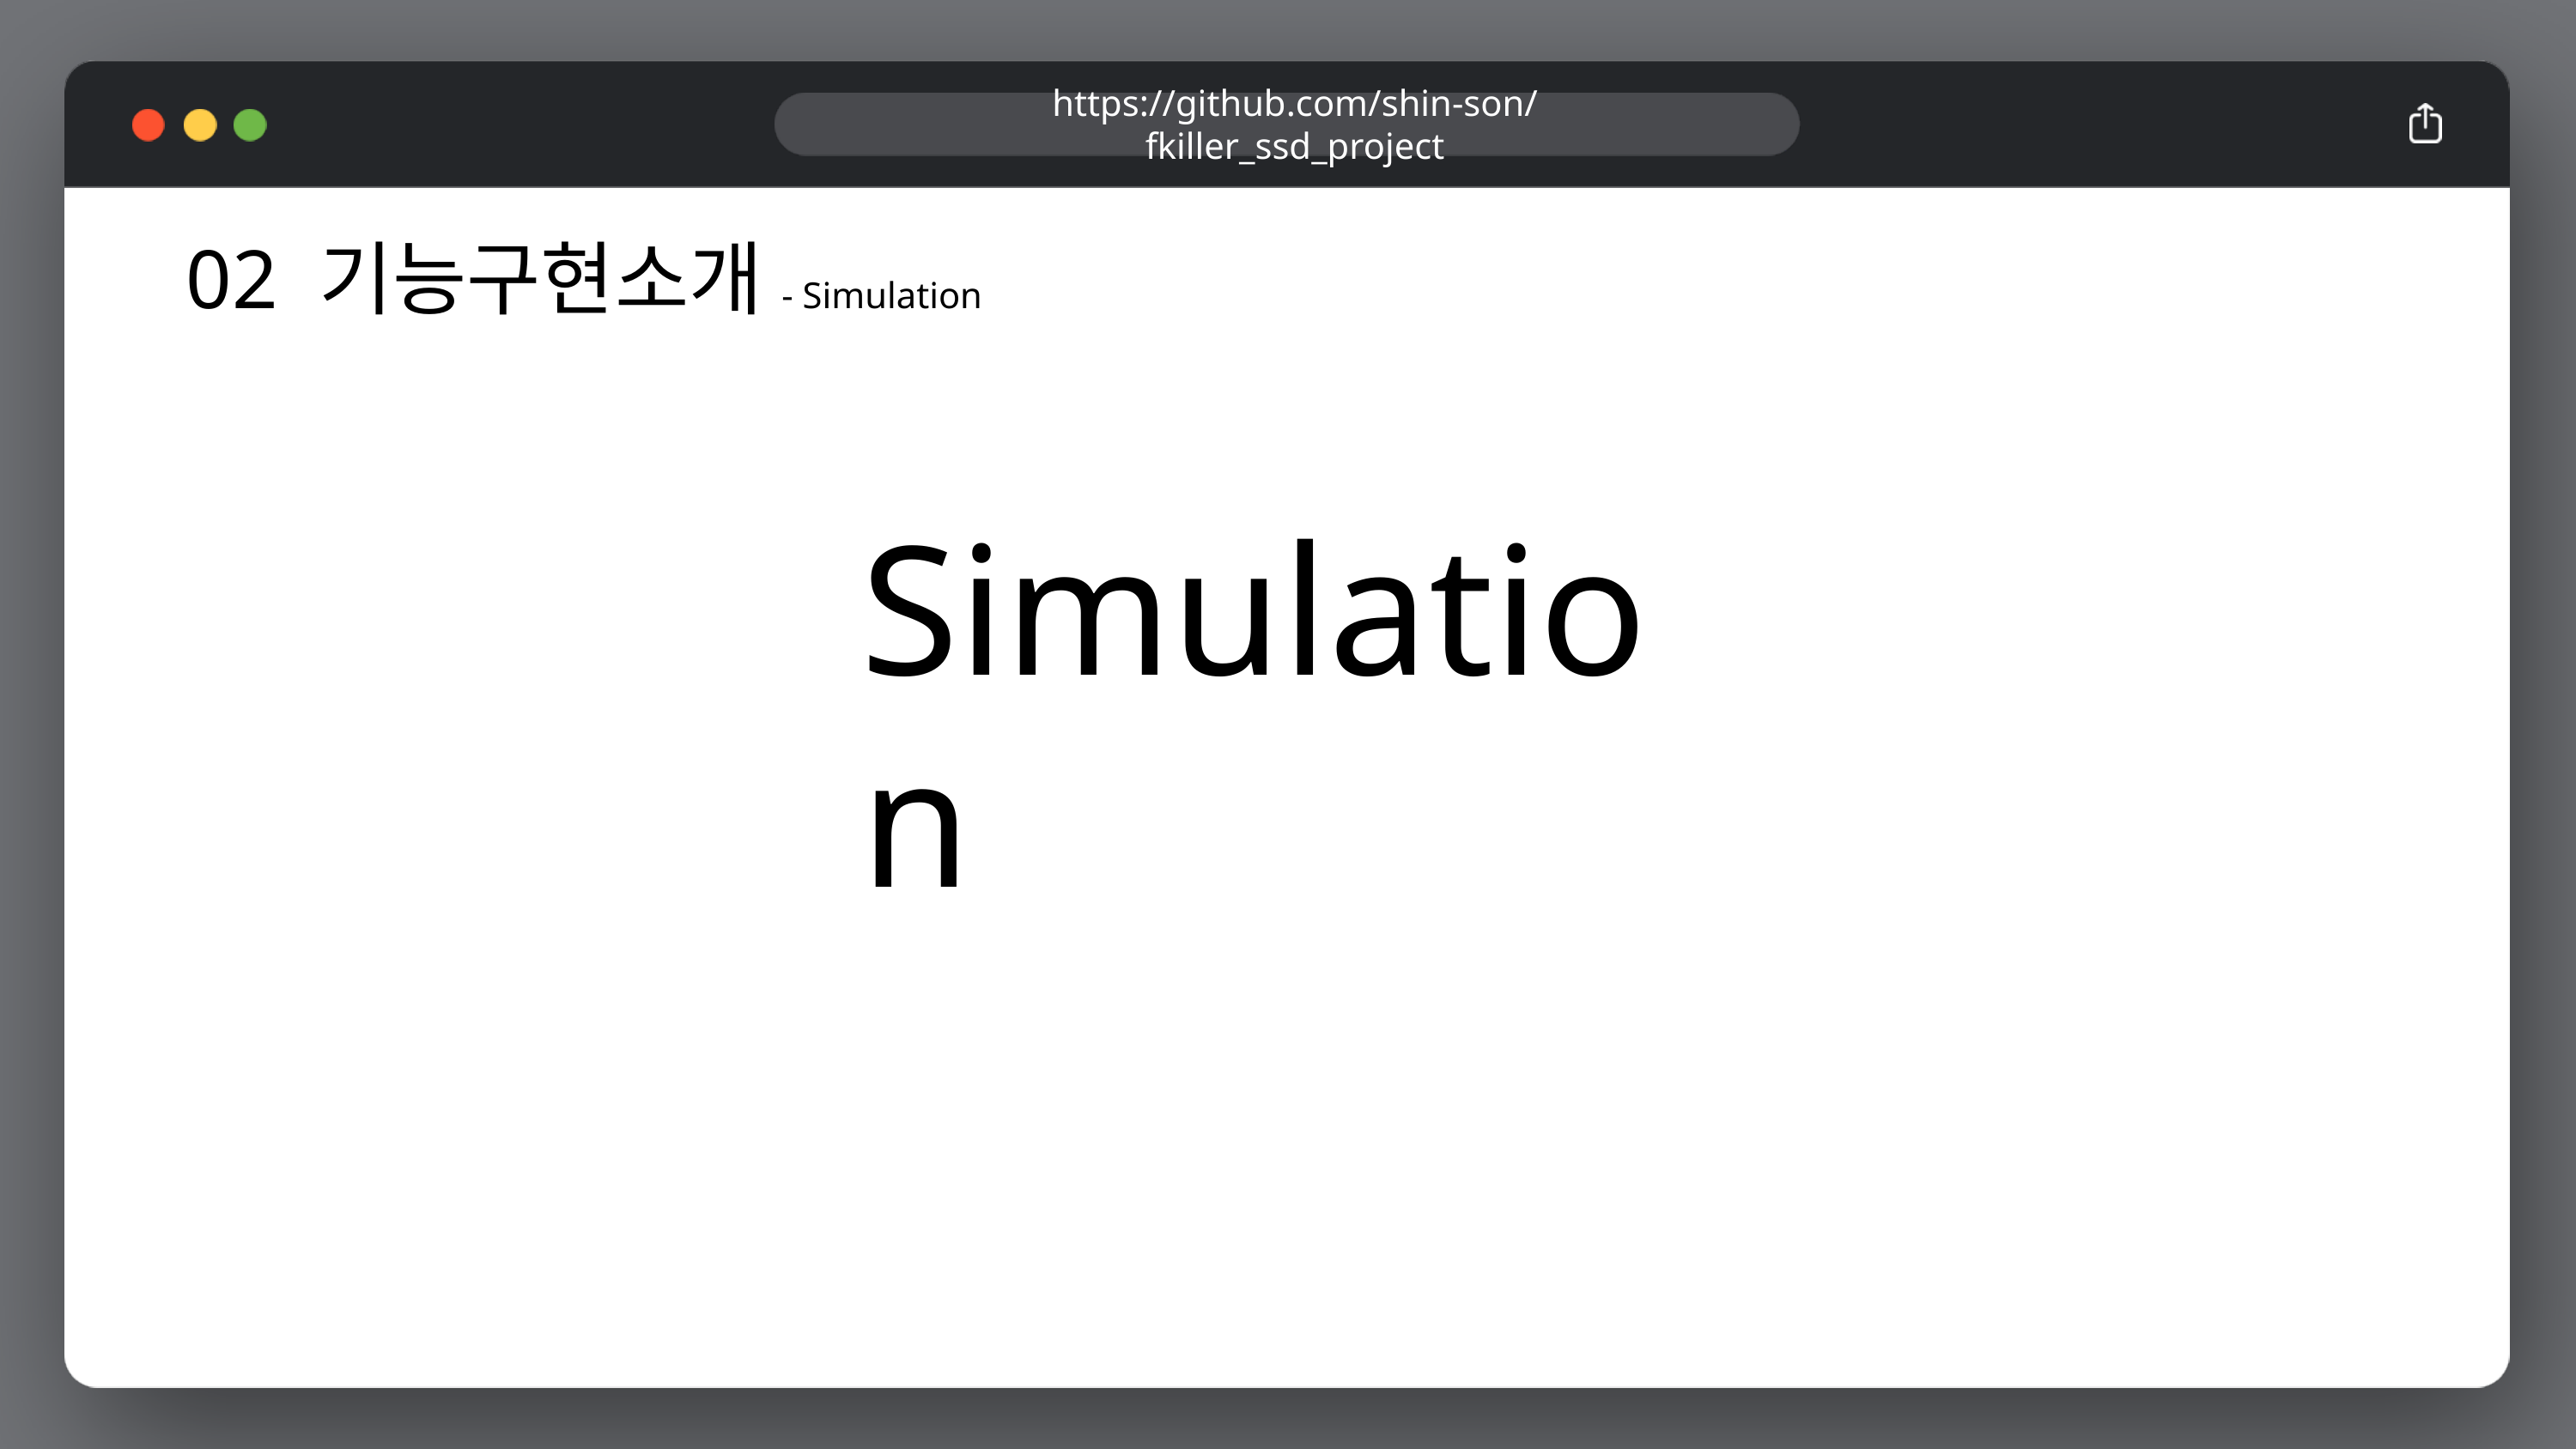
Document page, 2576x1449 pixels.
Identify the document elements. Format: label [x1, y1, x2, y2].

picture [64, 60, 2511, 1388]
